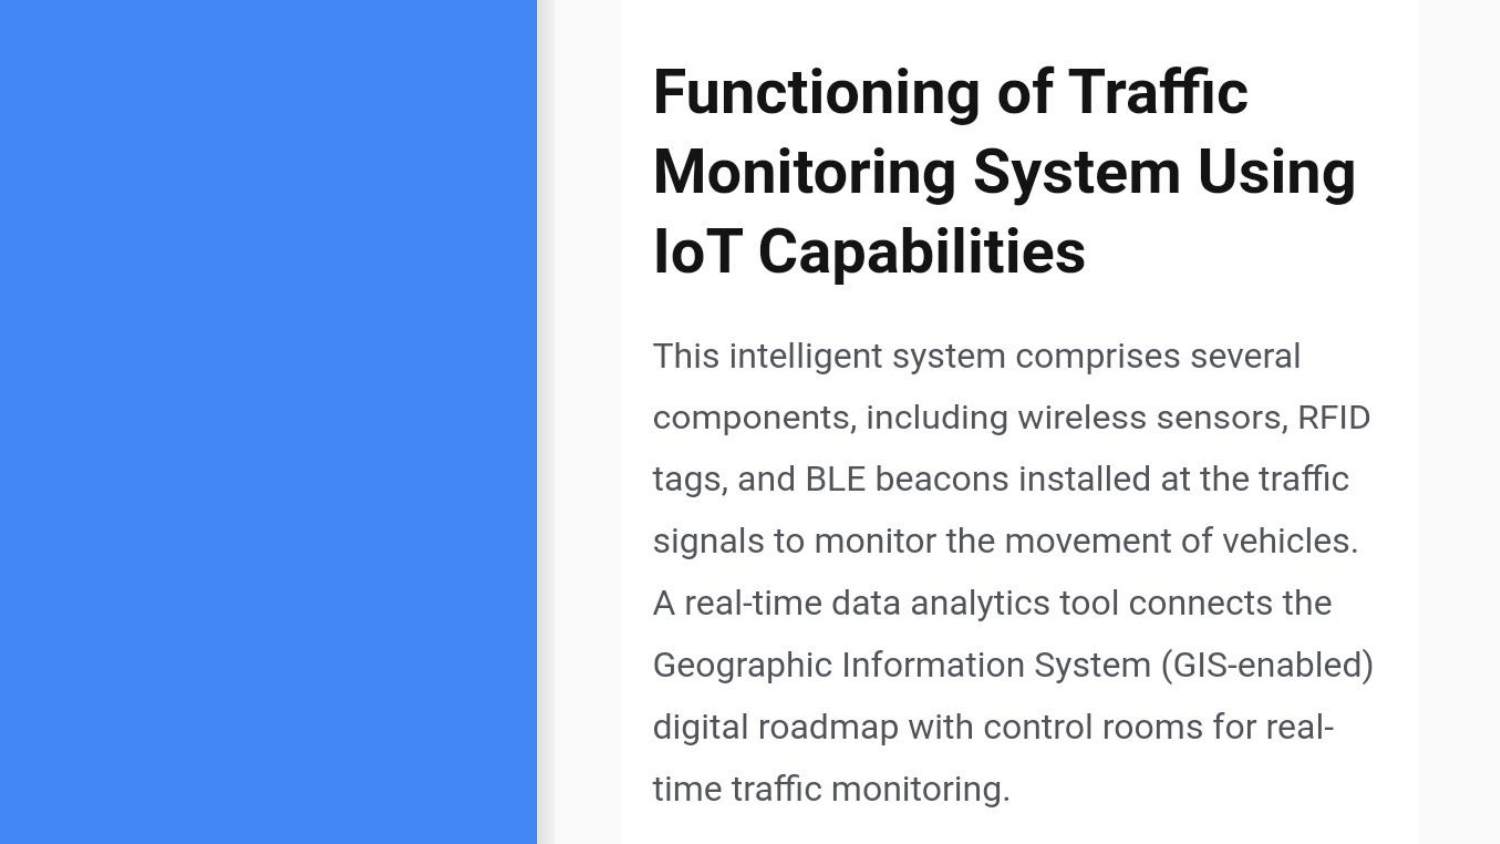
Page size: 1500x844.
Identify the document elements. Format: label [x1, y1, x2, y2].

picture [620, 0, 1418, 844]
